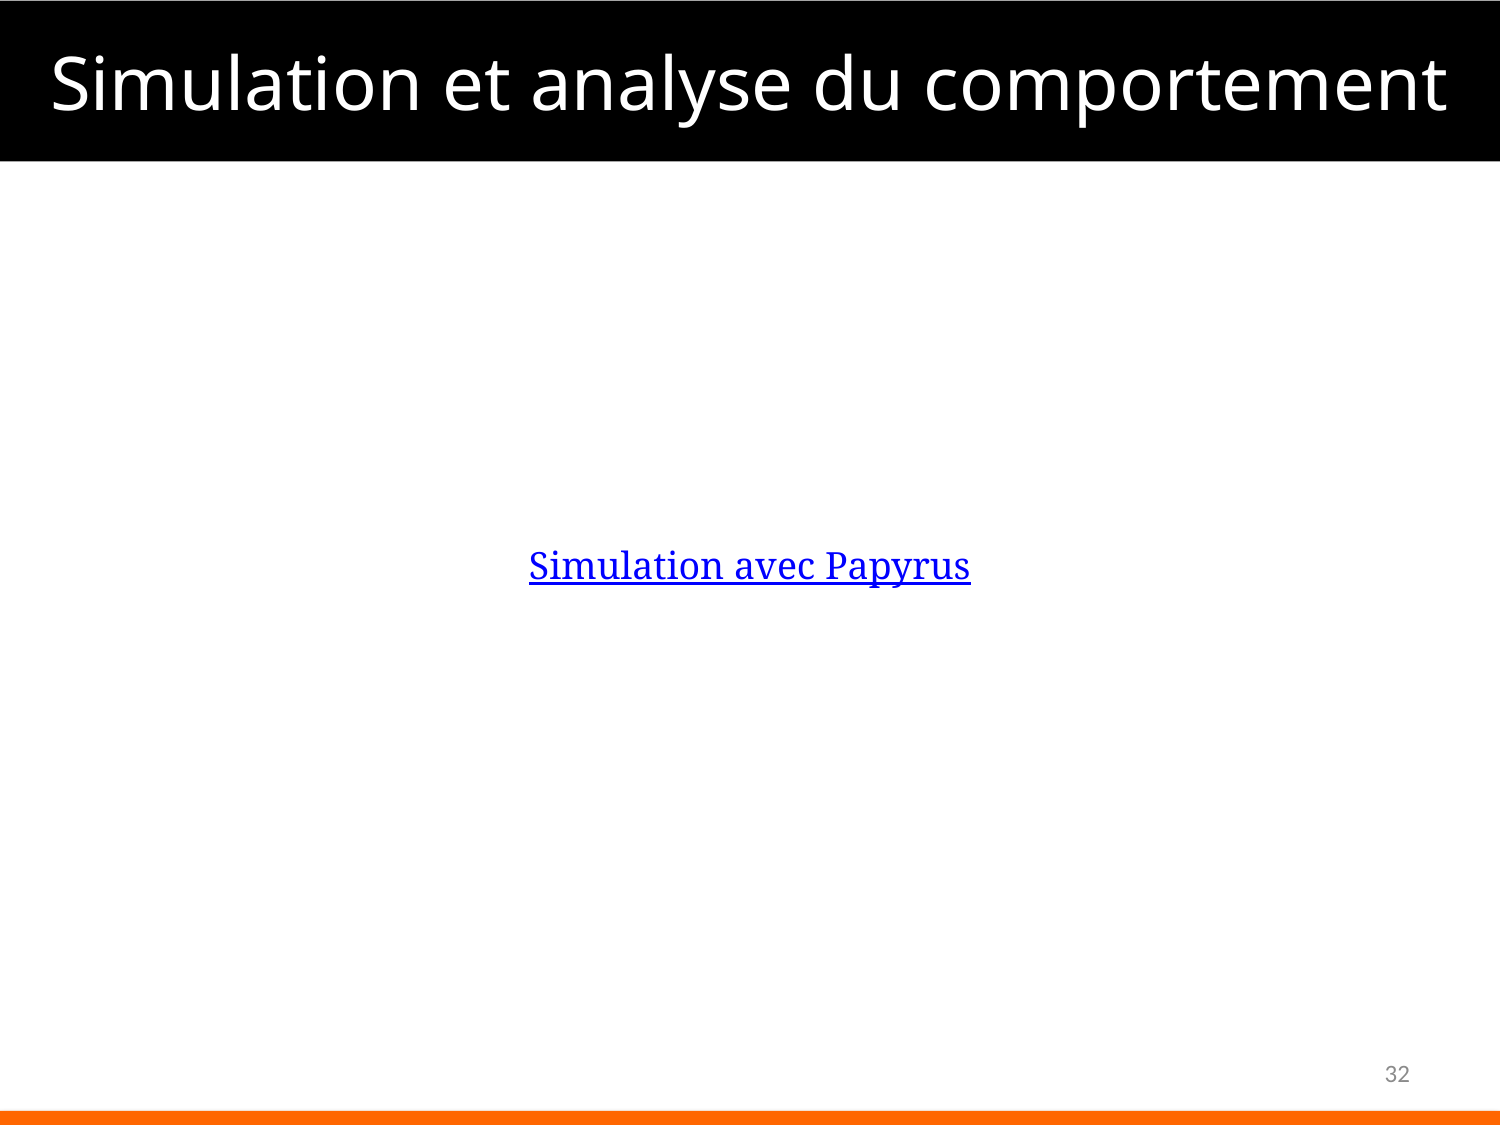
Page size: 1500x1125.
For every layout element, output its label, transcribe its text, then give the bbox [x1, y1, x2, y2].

text_box Simulation avec Papyrus [514, 534, 986, 601]
text_box [0, 1110, 1500, 1125]
slide_number 32 [1074, 1042, 1425, 1103]
text_box Simulation et analyse du comportement [0, 0, 1500, 162]
